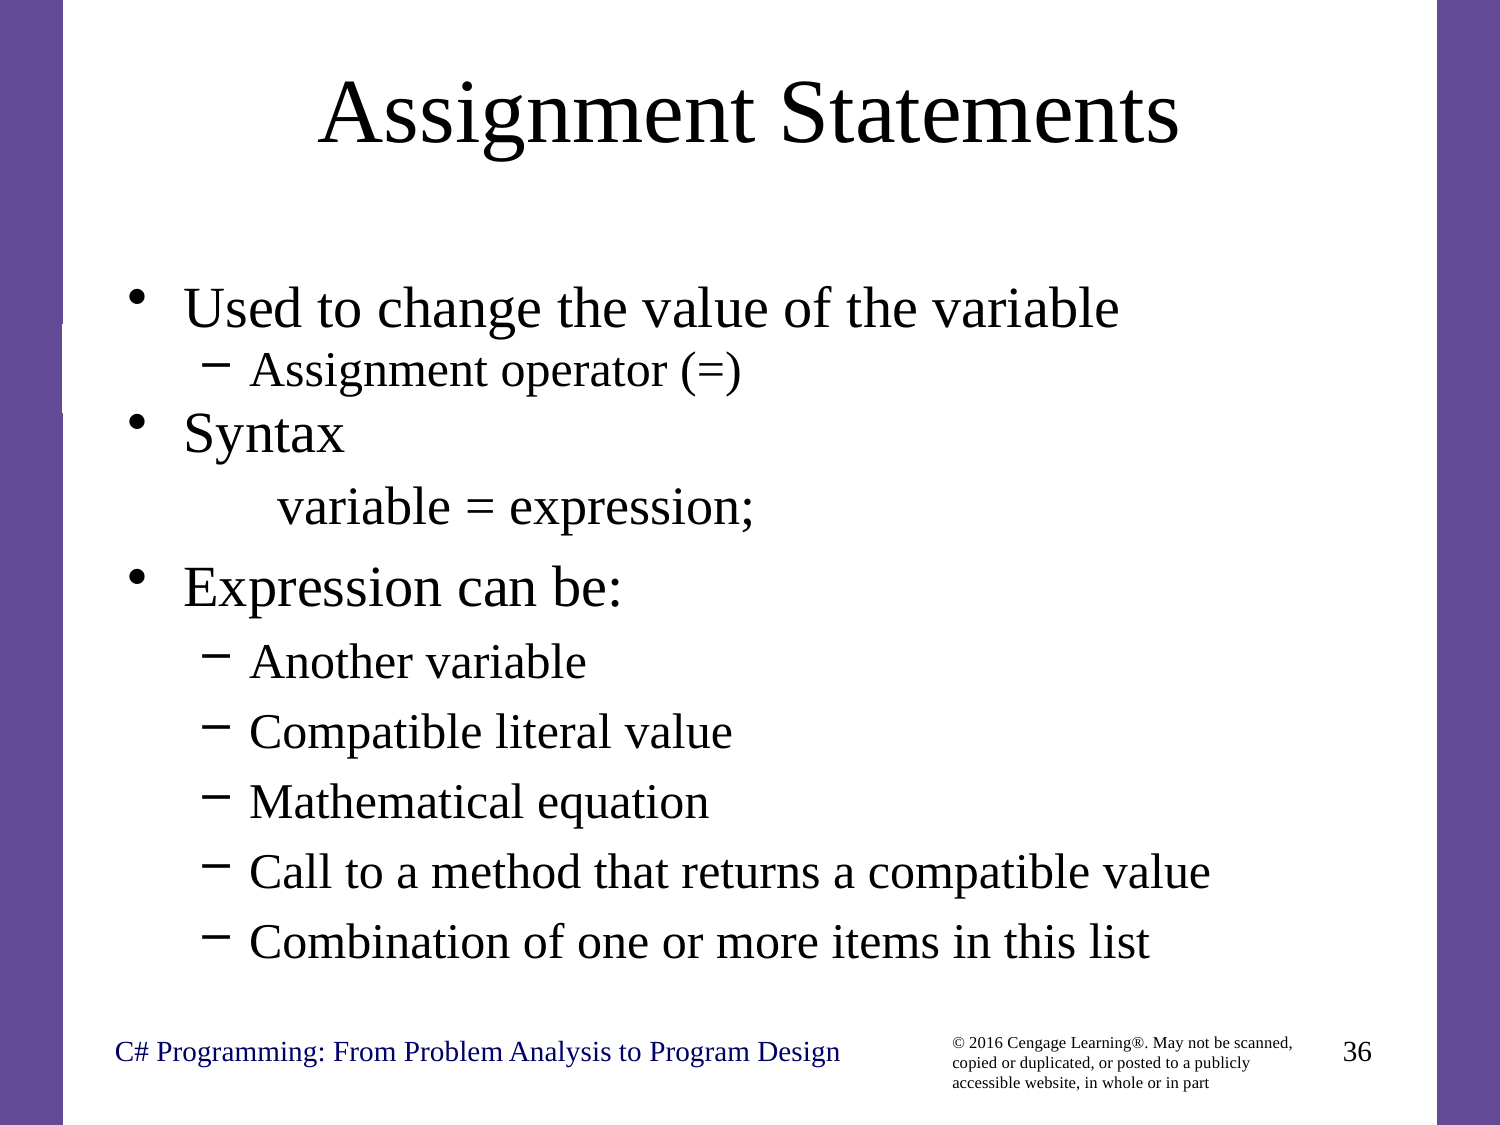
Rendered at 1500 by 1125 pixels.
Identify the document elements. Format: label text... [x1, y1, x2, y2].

picture [0, 0, 263, 1125]
slide_number 36 [1074, 1024, 1388, 1101]
text_box Used to change the value of the variable Assignment operator (=) Syntax variable = expression; Expression can be: Another variable Compatible literal value Mathematical equation Call to a method that returns a compatible value Combination of one or more items in this list [112, 275, 1388, 1000]
title Assignment Statements [112, 24, 1388, 188]
picture [1437, 0, 1500, 1125]
footer C# Programming: From Problem Analysis to Program Design [99, 1024, 988, 1101]
